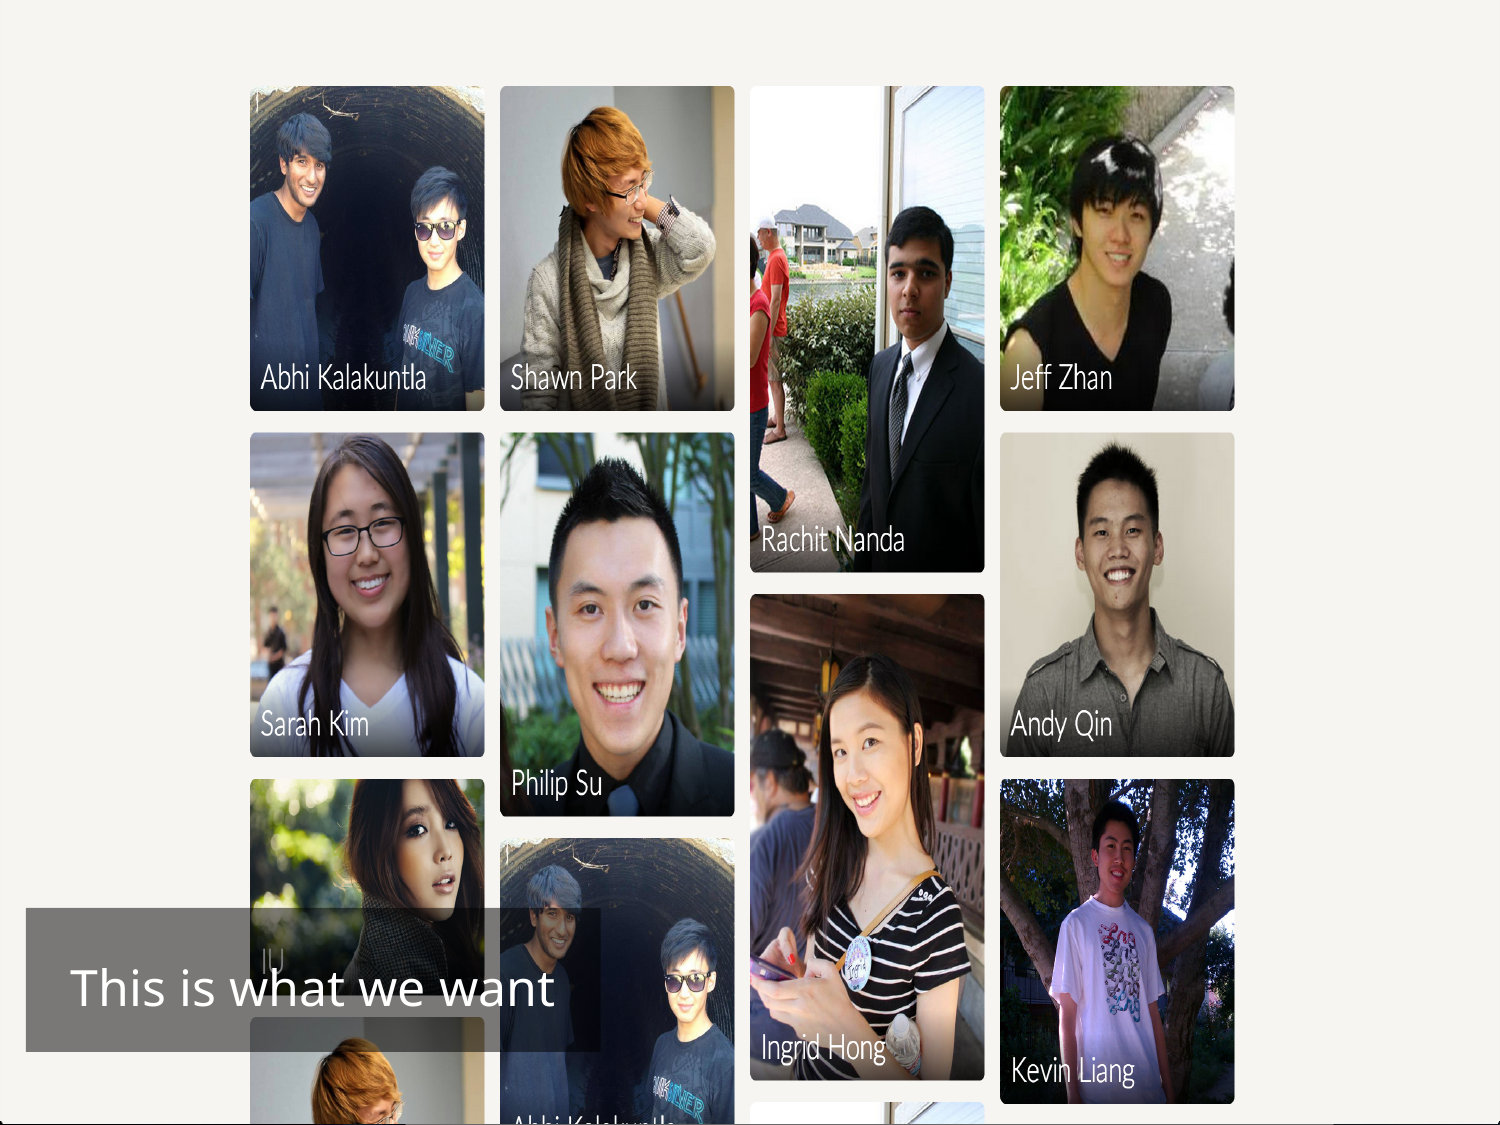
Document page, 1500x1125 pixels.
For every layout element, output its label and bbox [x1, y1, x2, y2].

list [0, 0, 1500, 1125]
